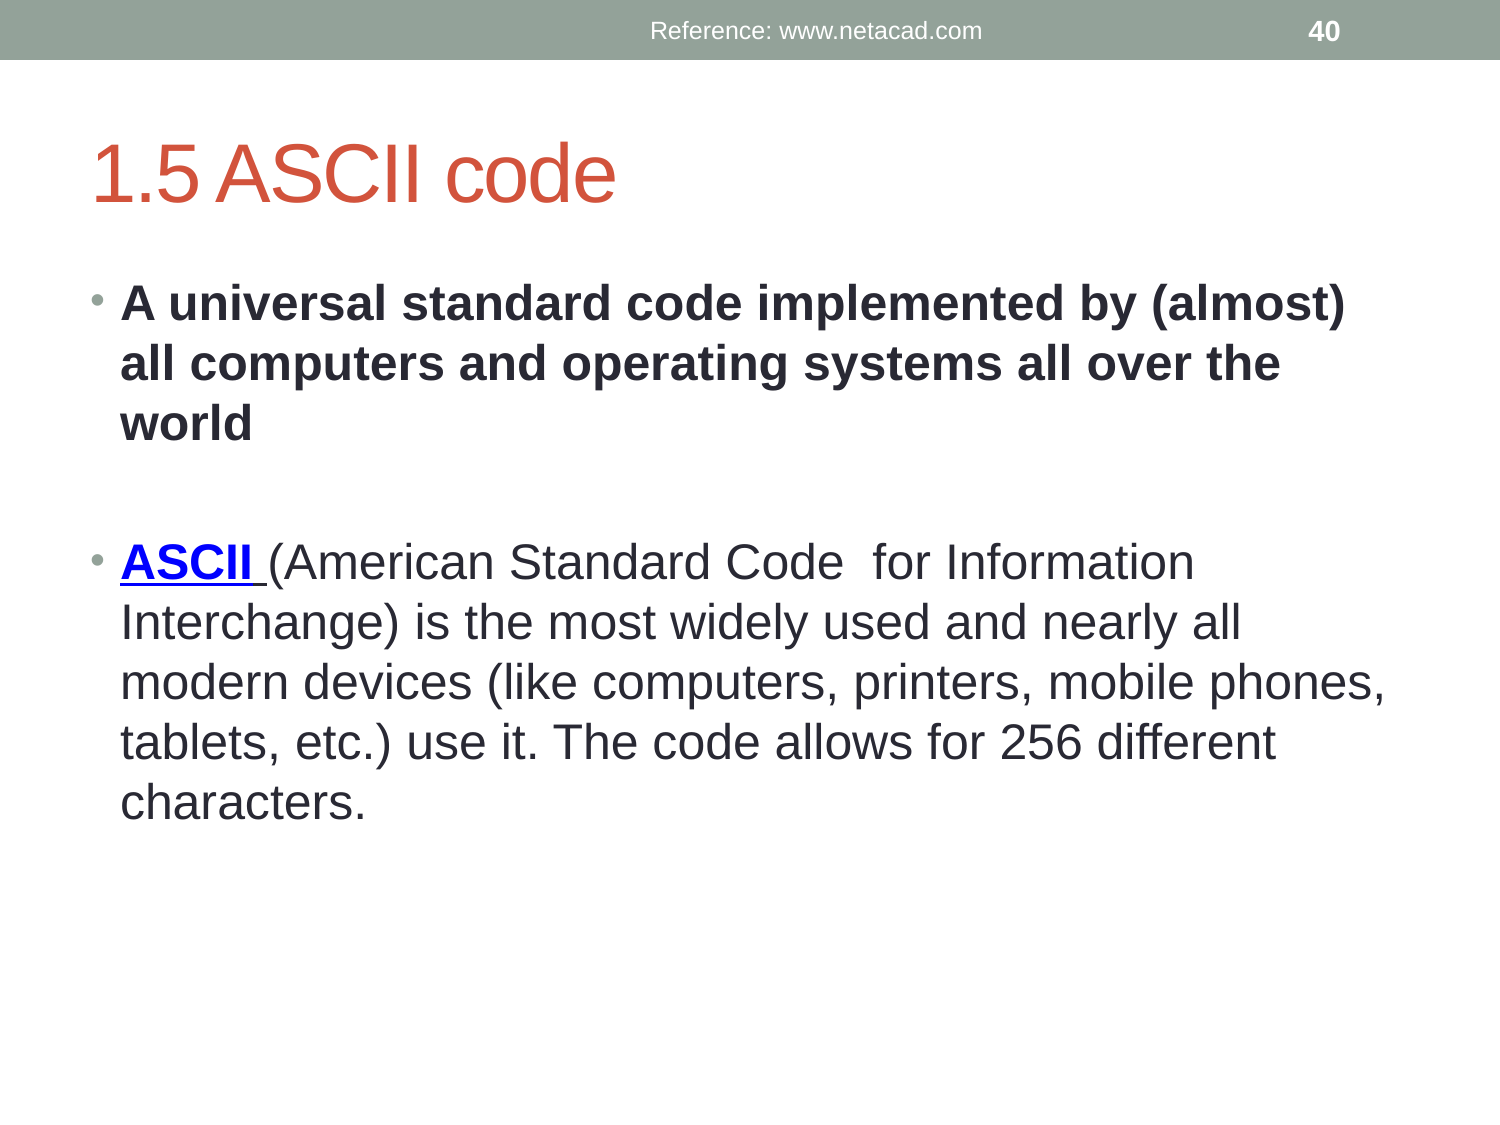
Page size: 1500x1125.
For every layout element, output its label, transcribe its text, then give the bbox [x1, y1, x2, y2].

title 1.5 ASCII code [75, 87, 1425, 250]
list A universal standard code implemented by (almost) all computers and operating systems all over the world ASCII (American Standard Code for Information Interchange) is the most widely used and nearly all modern devices (like computers, printers, mobile phones, tablets, etc.) use it. The code allows for 256 different characters. [75, 262, 1425, 1063]
slide_number 40 [1293, 3, 1469, 57]
footer Reference: www.netacad.com [395, 3, 1238, 57]
